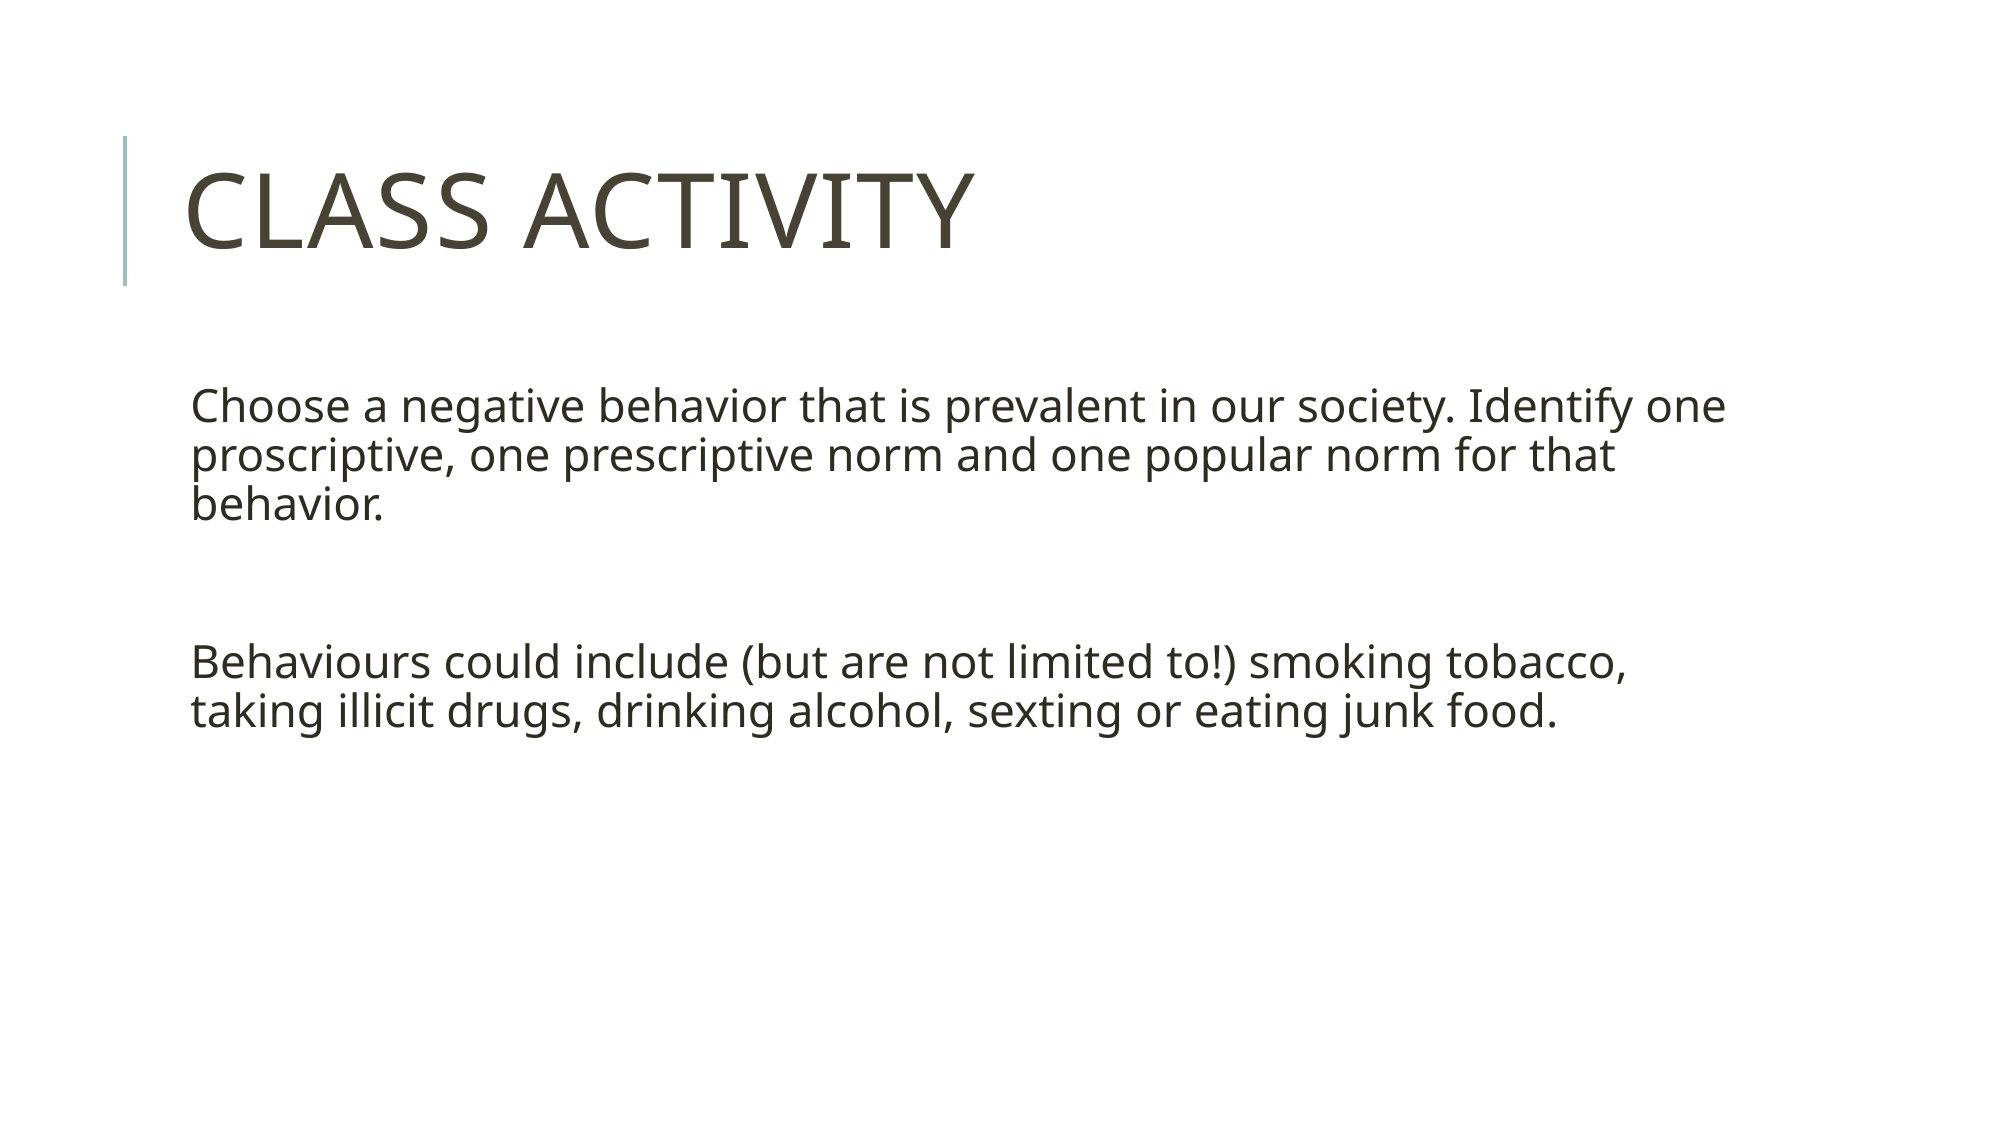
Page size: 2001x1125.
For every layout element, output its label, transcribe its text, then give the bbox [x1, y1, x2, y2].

list Choose a negative behavior that is prevalent in our society. Identify one proscriptive, one prescriptive norm and one popular norm for that behavior. Behaviours could include (but are not limited to!) smoking tobacco, taking illicit drugs, drinking alcohol, sexting or eating junk food. [168, 375, 1763, 1035]
title Class activity [168, 96, 1763, 342]
